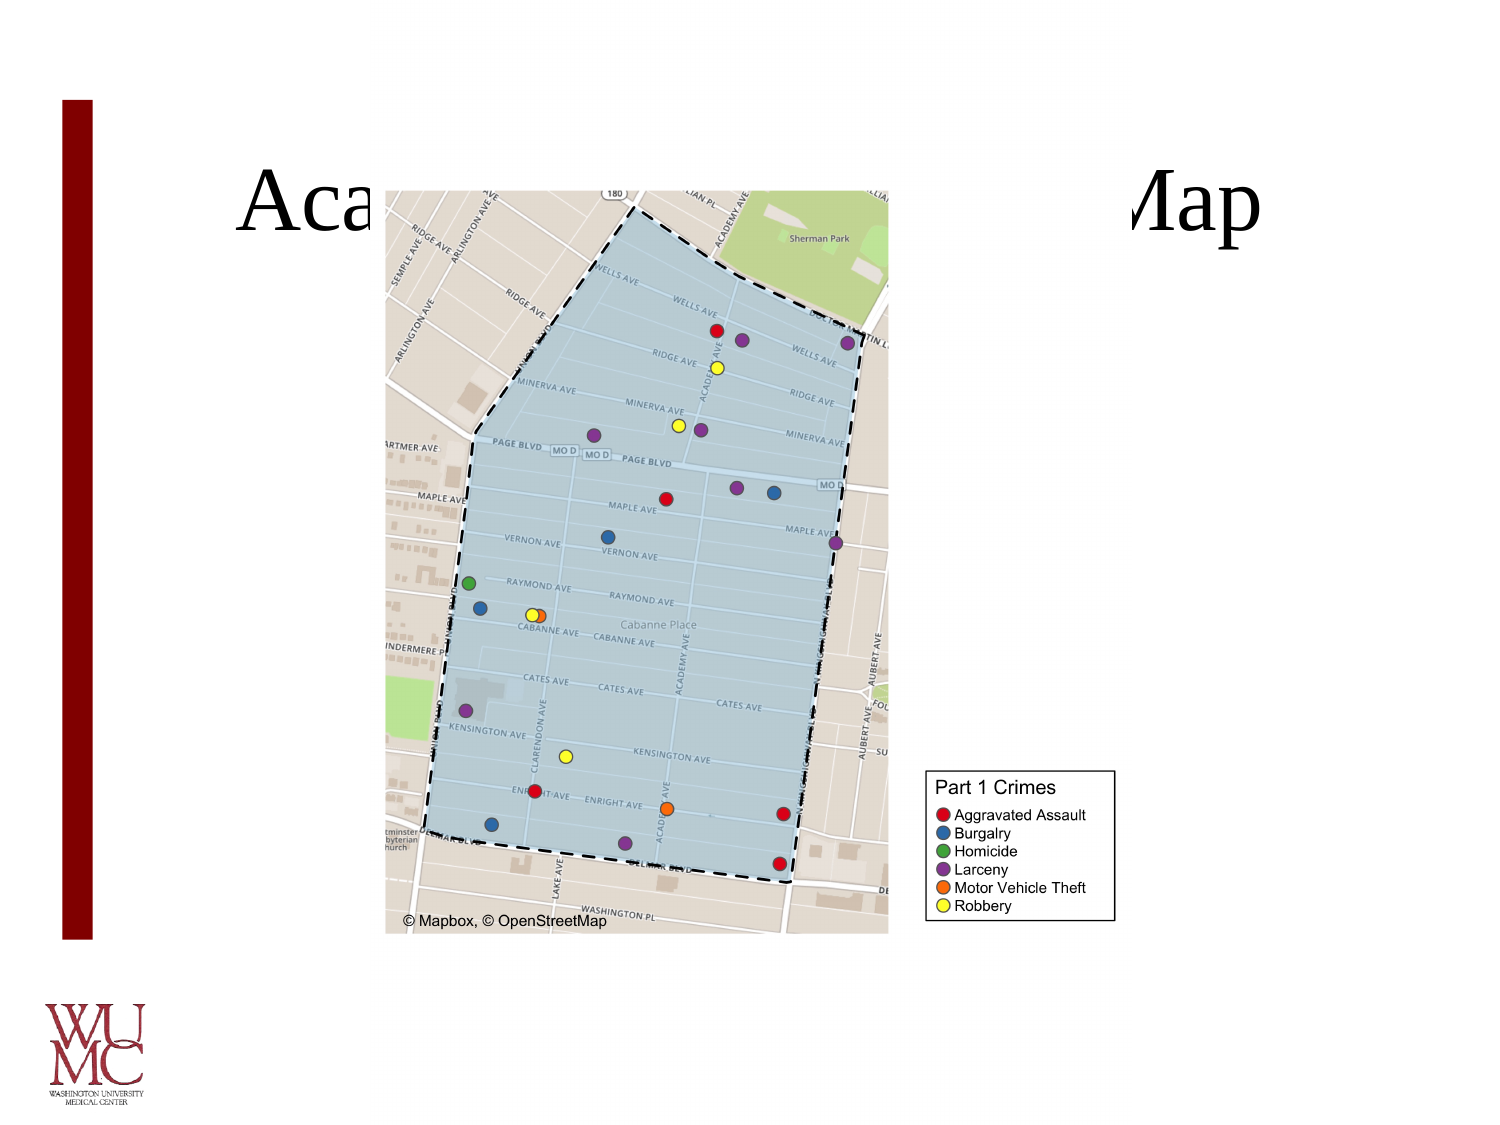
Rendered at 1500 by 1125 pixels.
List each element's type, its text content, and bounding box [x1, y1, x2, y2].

picture [41, 996, 156, 1113]
title Academy: Total Crime Map [112, 99, 365, 288]
picture [370, 0, 1132, 1125]
title Academy: Total Crime Map [1136, 99, 1388, 288]
